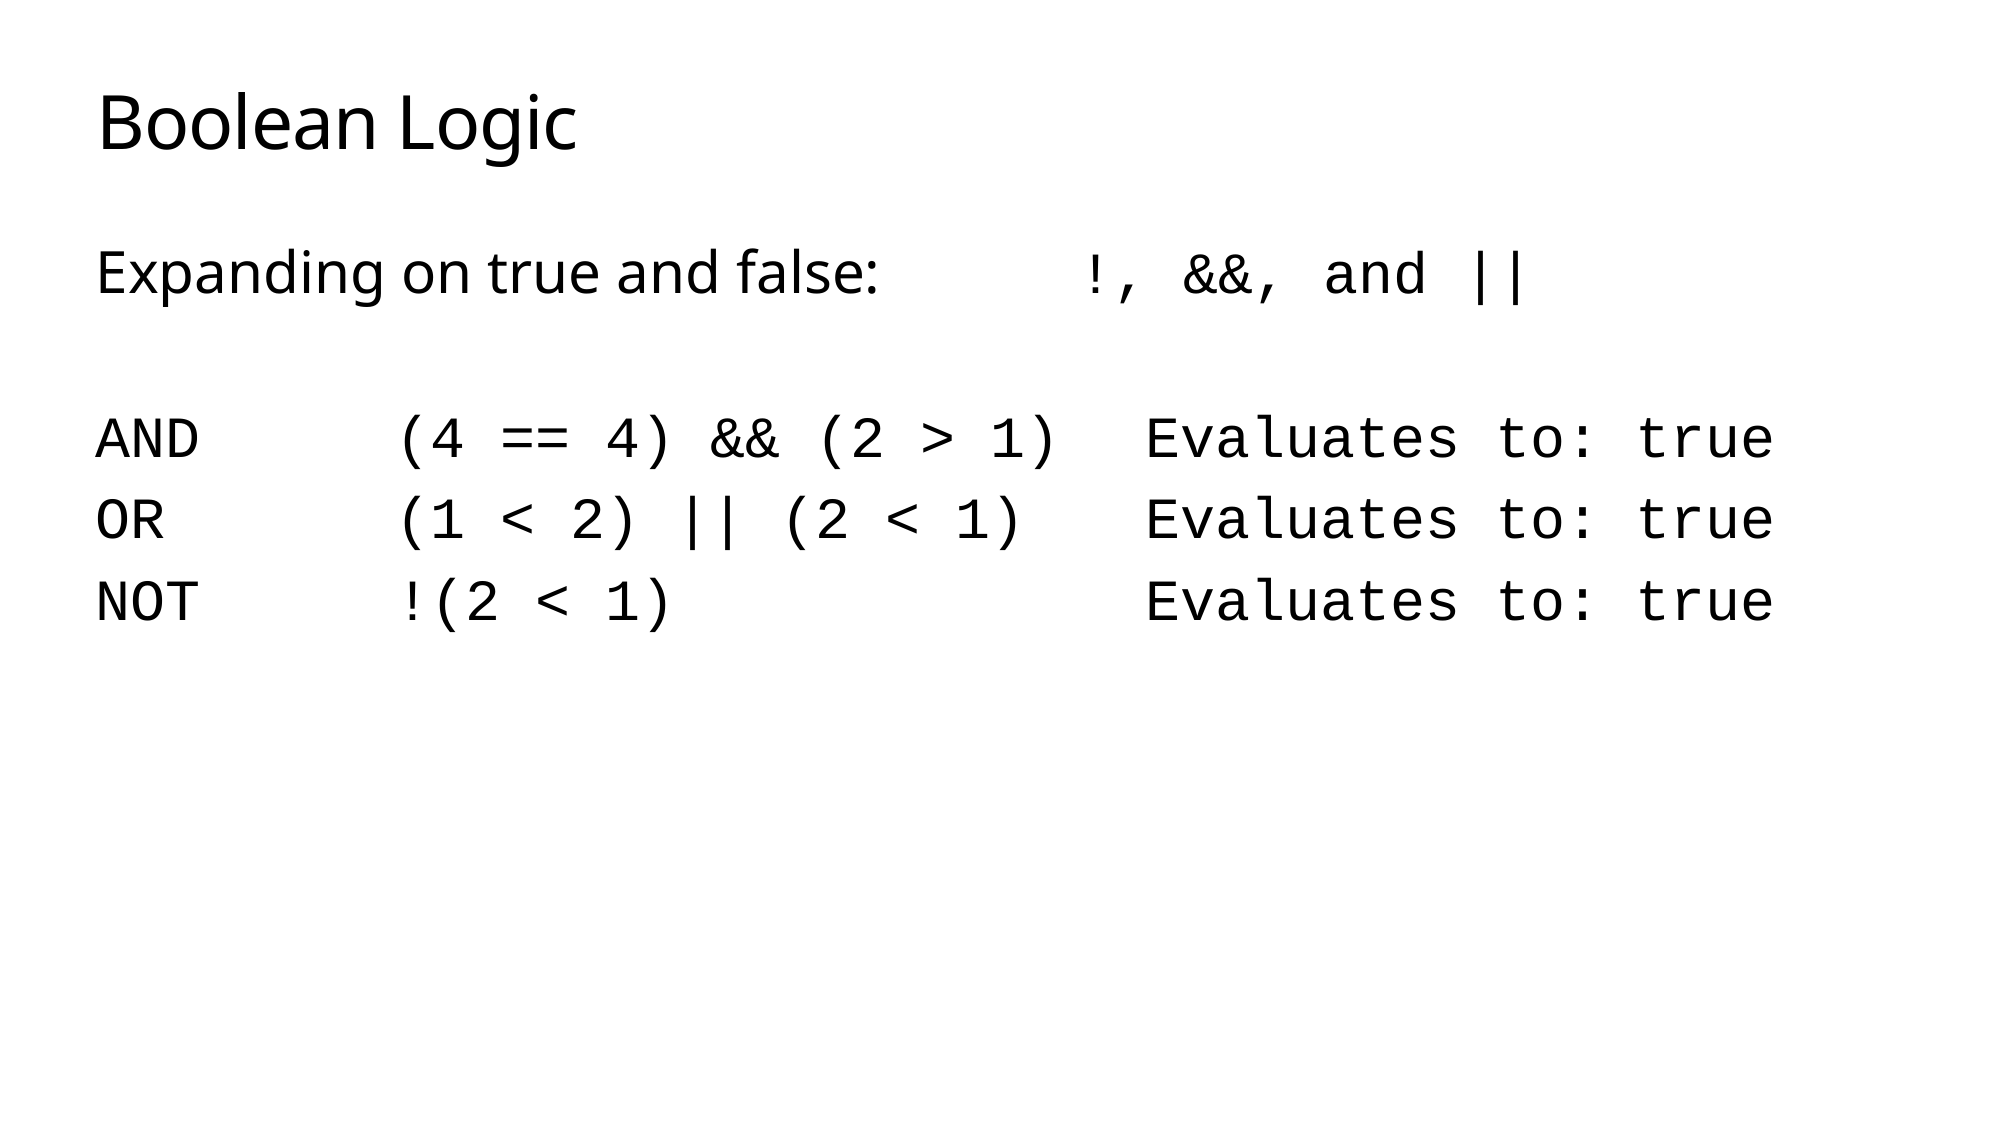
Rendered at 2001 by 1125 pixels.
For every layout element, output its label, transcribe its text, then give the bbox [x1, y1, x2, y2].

list Expanding on true and false: !, &&, and || AND (4 == 4) && (2 > 1) Evaluates to: true OR (1 < 2) || (2 < 1) Evaluates to: true NOT !(2 < 1) Evaluates to: true [95, 235, 1904, 501]
title Boolean Logic [96, 75, 1904, 166]
